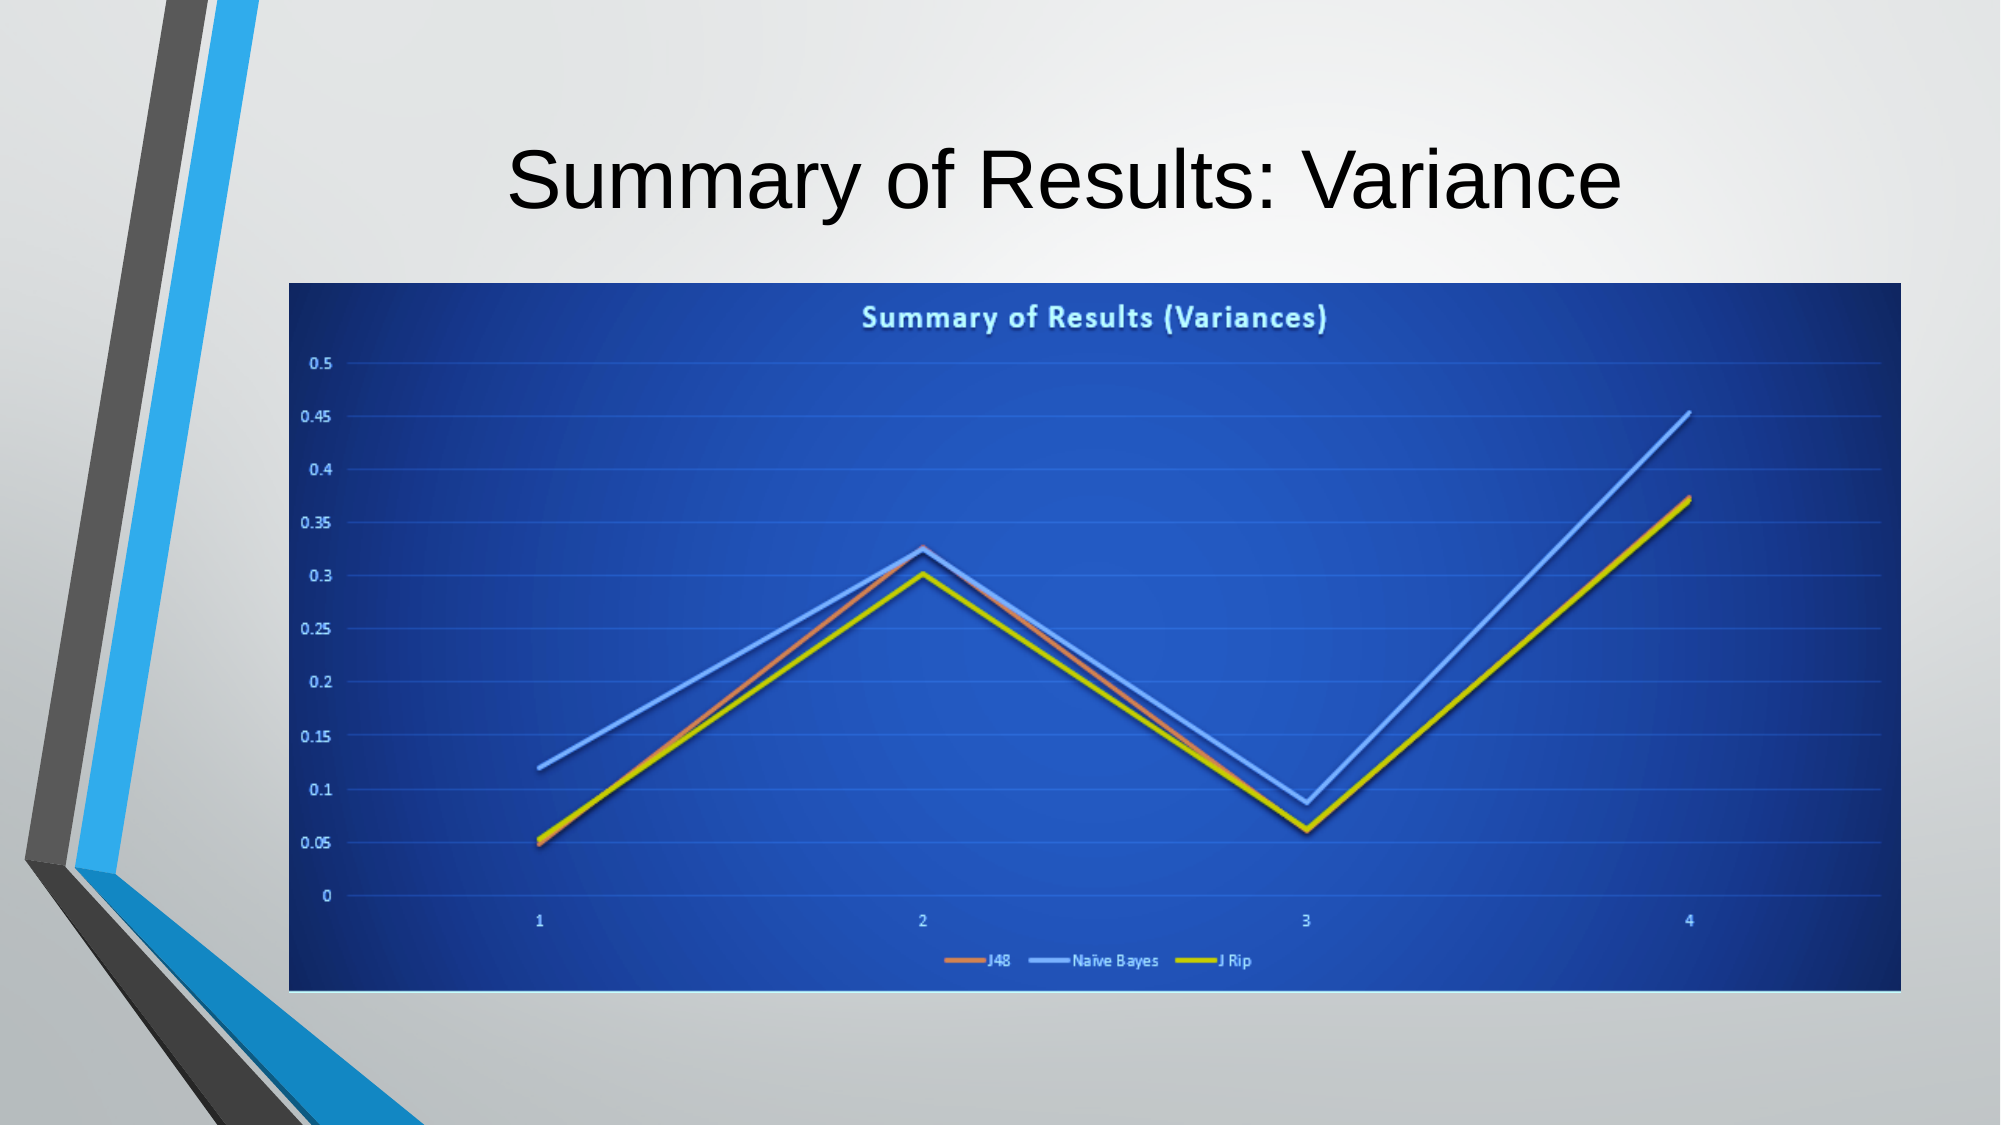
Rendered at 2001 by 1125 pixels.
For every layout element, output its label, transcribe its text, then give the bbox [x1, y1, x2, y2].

picture [289, 283, 1901, 993]
title Summary of Results: Variance [243, 31, 1887, 319]
